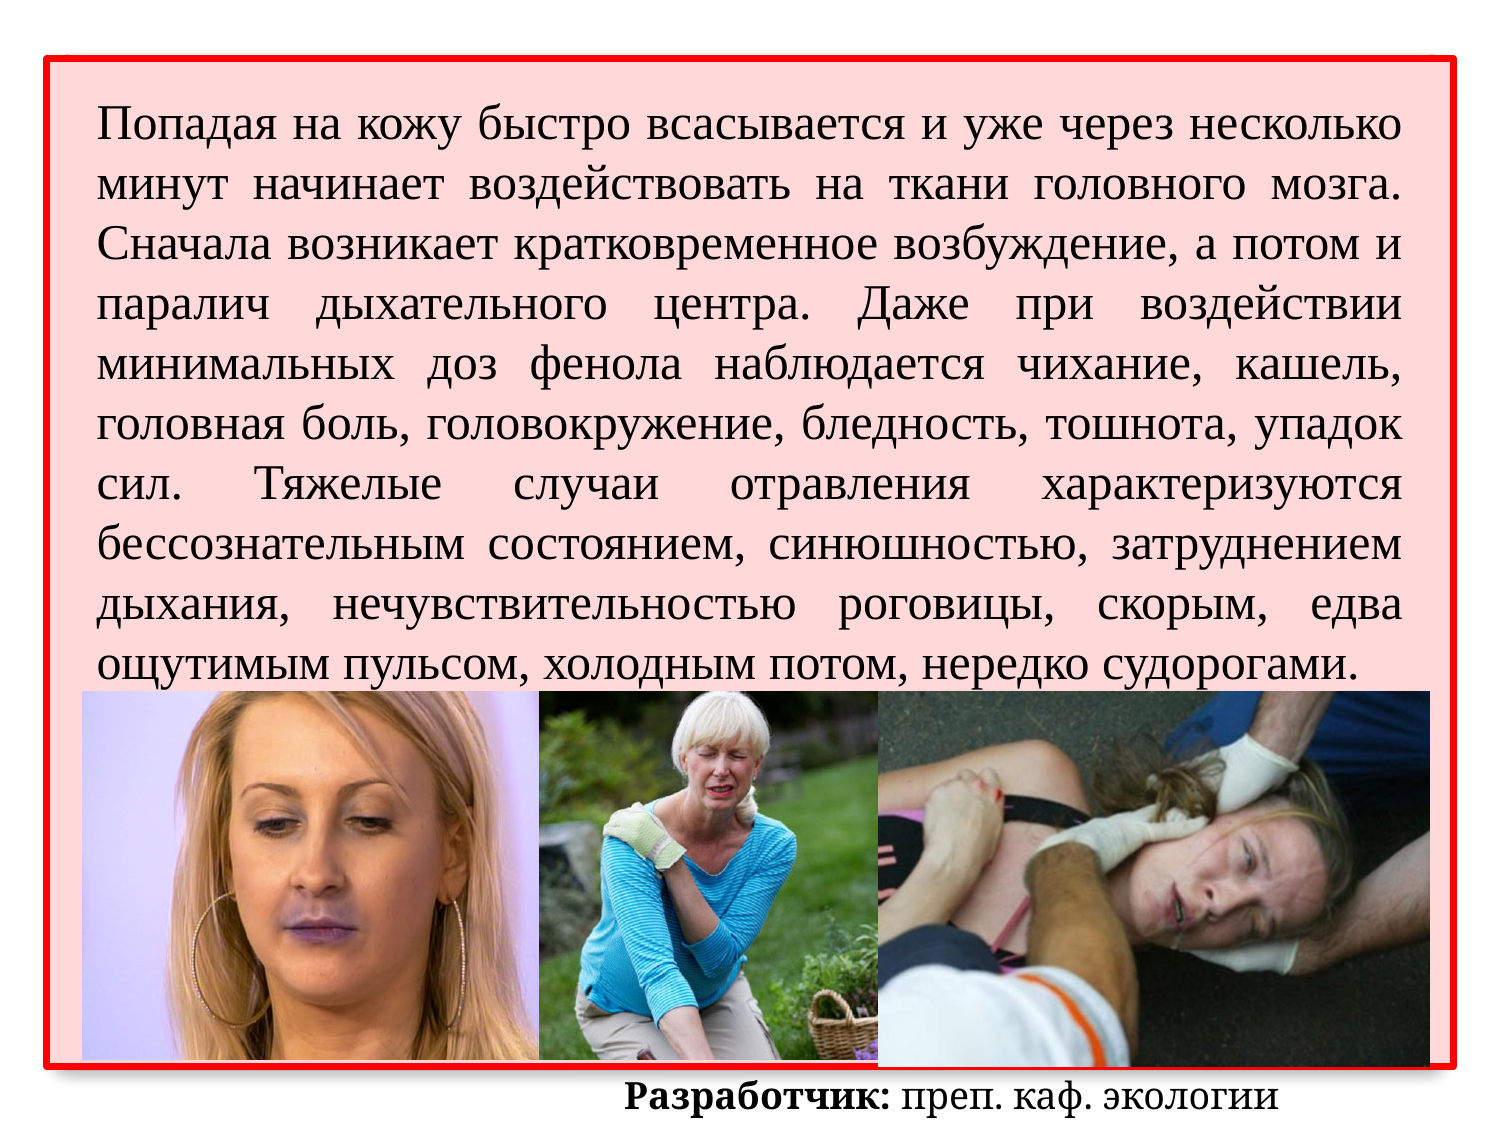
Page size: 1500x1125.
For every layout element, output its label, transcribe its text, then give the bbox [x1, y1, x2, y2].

text_box Попадая на кожу быстро всасывается и уже через несколько минут начинает воздействовать на ткани головного мозга. Сначала возникает кратковременное возбуждение, а потом и паралич дыхательного центра. Даже при воздействии минимальных доз фенола наблюдается чихание, кашель, головная боль, головокружение, бледность, тошнота, упадок сил. Тяжелые случаи отравления характеризуются бессознательным состоянием, синюшностью, затруднением дыхания, нечувствительностью роговицы, скорым, едва ощутимым пульсом, холодным потом, нередко судорогами. [81, 81, 1418, 691]
text_box [43, 55, 1457, 1070]
picture [81, 691, 1430, 1067]
text_box Разработчик: преп. каф. экологии Кирвель П.И. [609, 1064, 1443, 1125]
